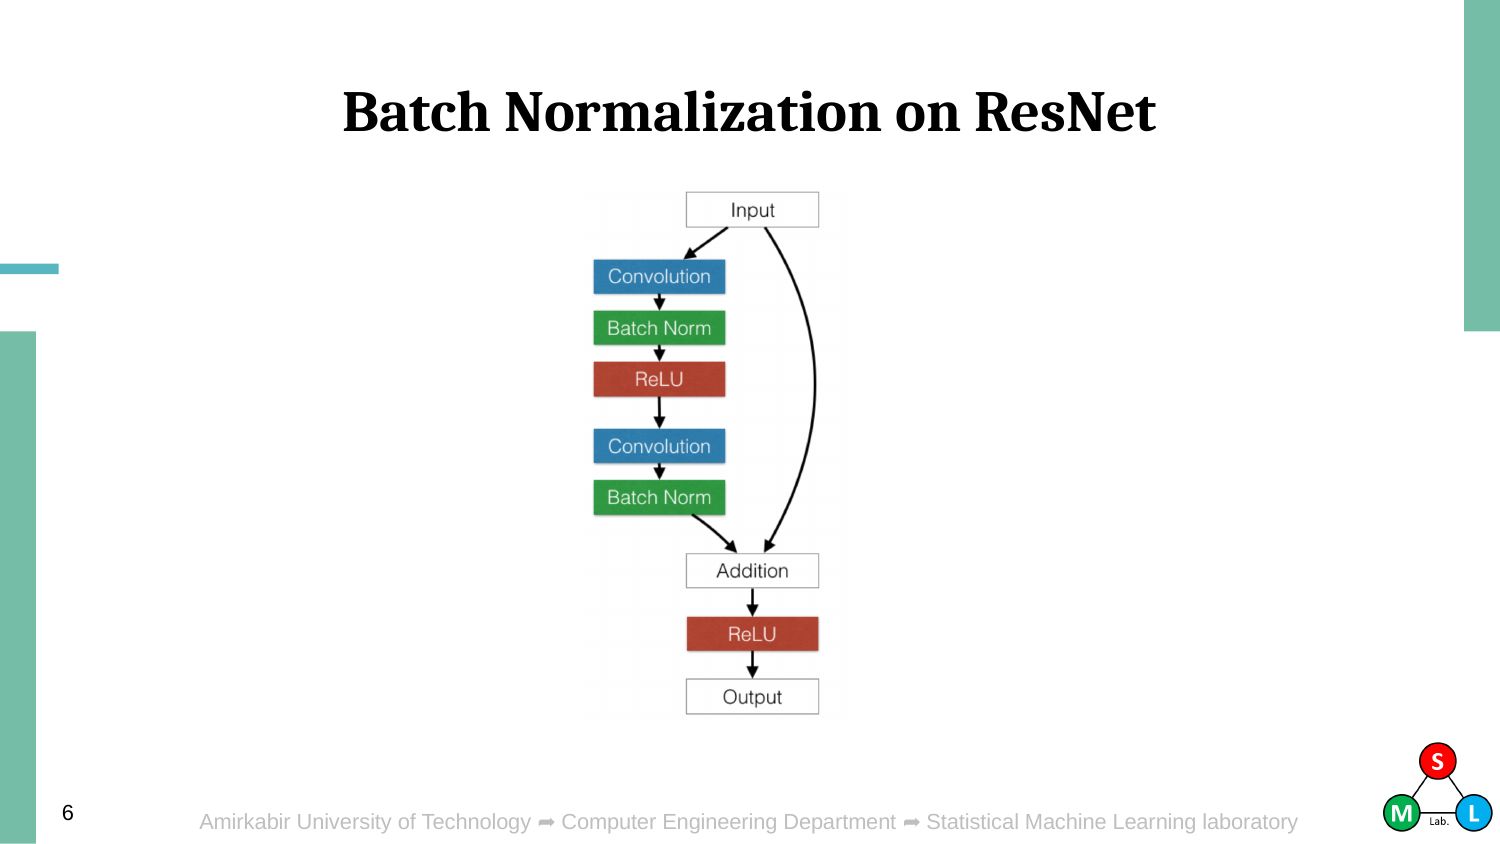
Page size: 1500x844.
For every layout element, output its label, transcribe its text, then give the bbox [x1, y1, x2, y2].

picture [583, 185, 849, 720]
picture [1374, 737, 1500, 833]
title Batch Normalization on ResNet [124, 61, 1376, 156]
